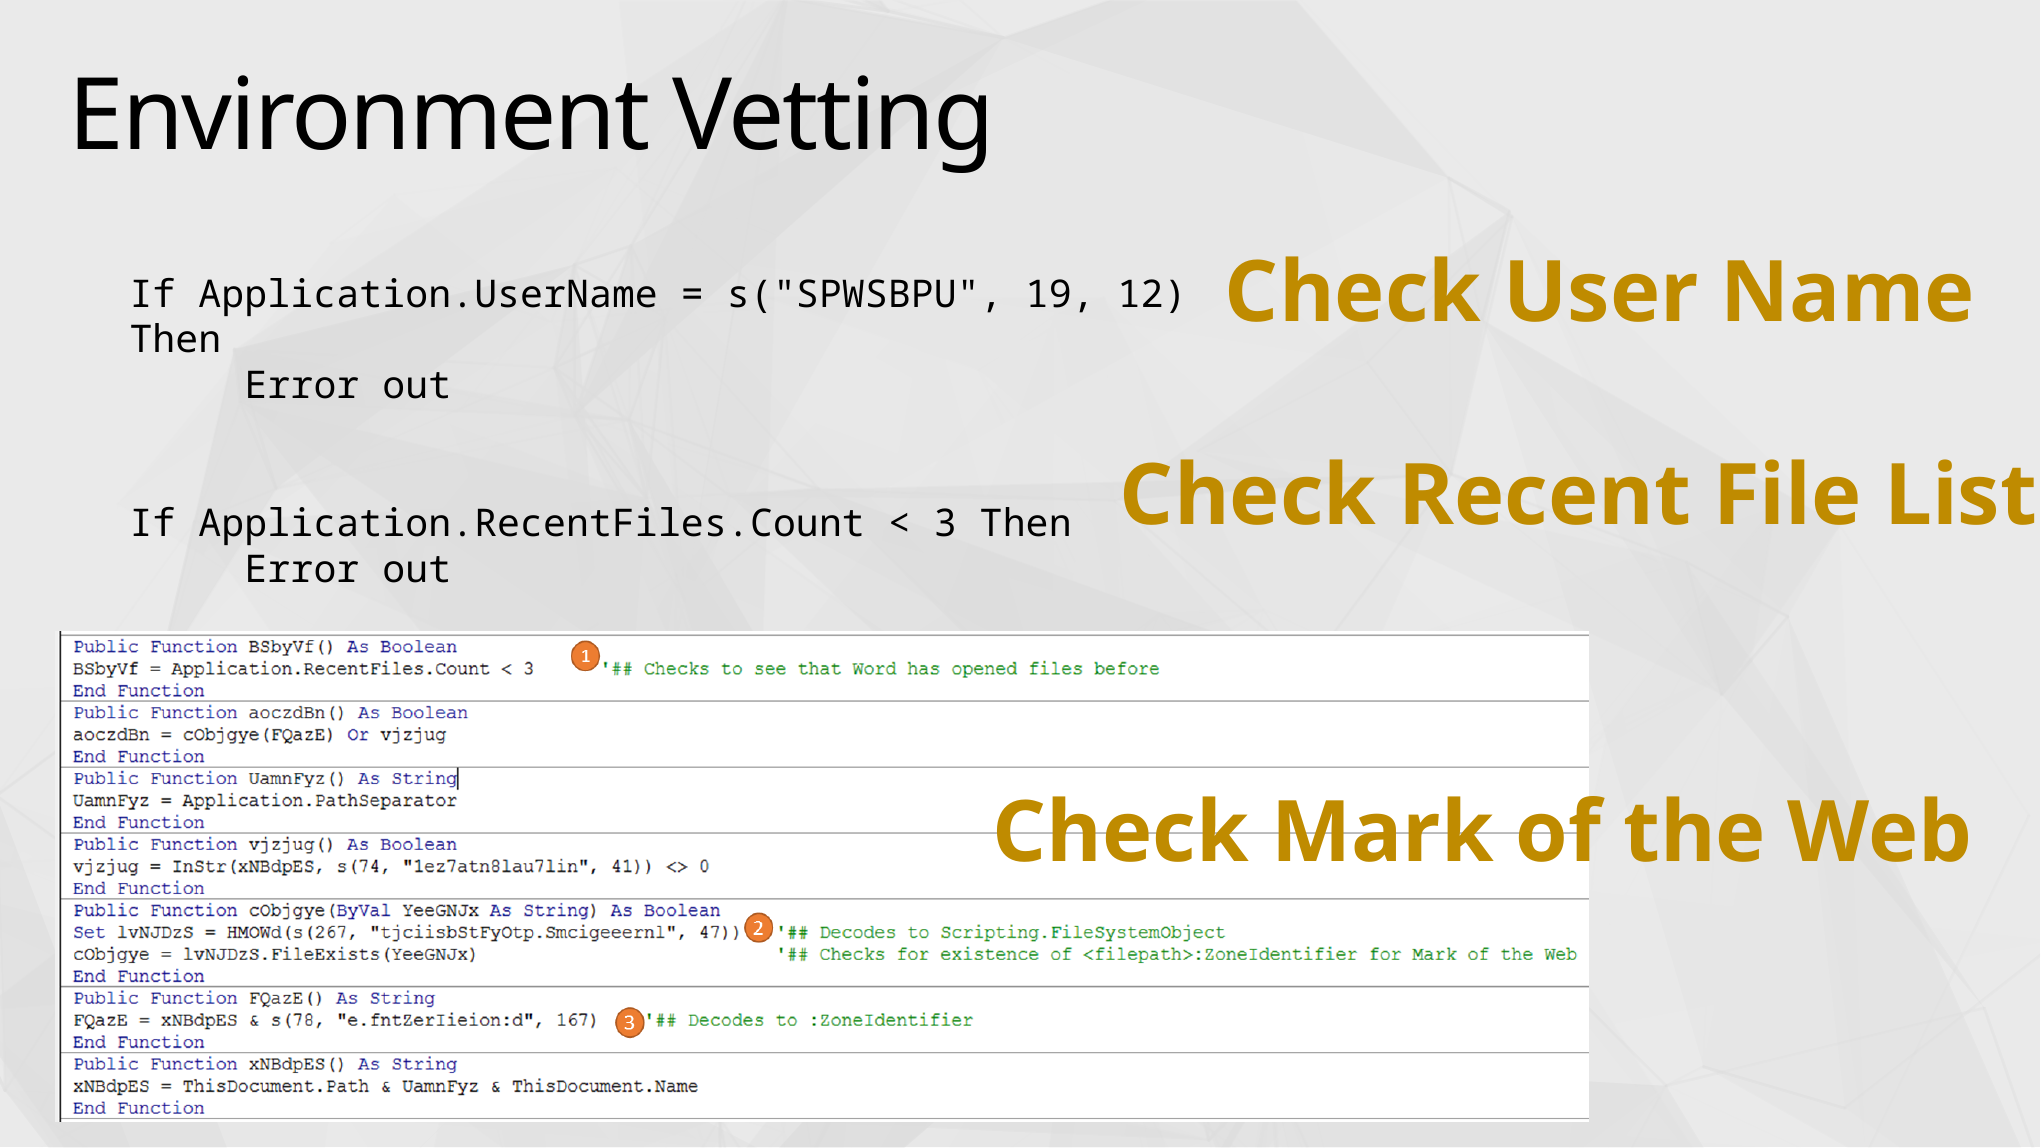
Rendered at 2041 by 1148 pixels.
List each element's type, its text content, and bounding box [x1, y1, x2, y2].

text_box Check Mark of the Web [1589, 769, 1996, 887]
text_box If Application.UserName = s("SPWSBPU", 19, 12) Then Error out If Application.RecentFiles.Count < 3 Then Error out [114, 261, 1281, 598]
picture [0, 0, 2041, 1148]
text_box Check User Name [1209, 229, 1991, 347]
text_box Check Recent File List [1104, 431, 2041, 549]
title Environment Vetting [45, 48, 1996, 199]
